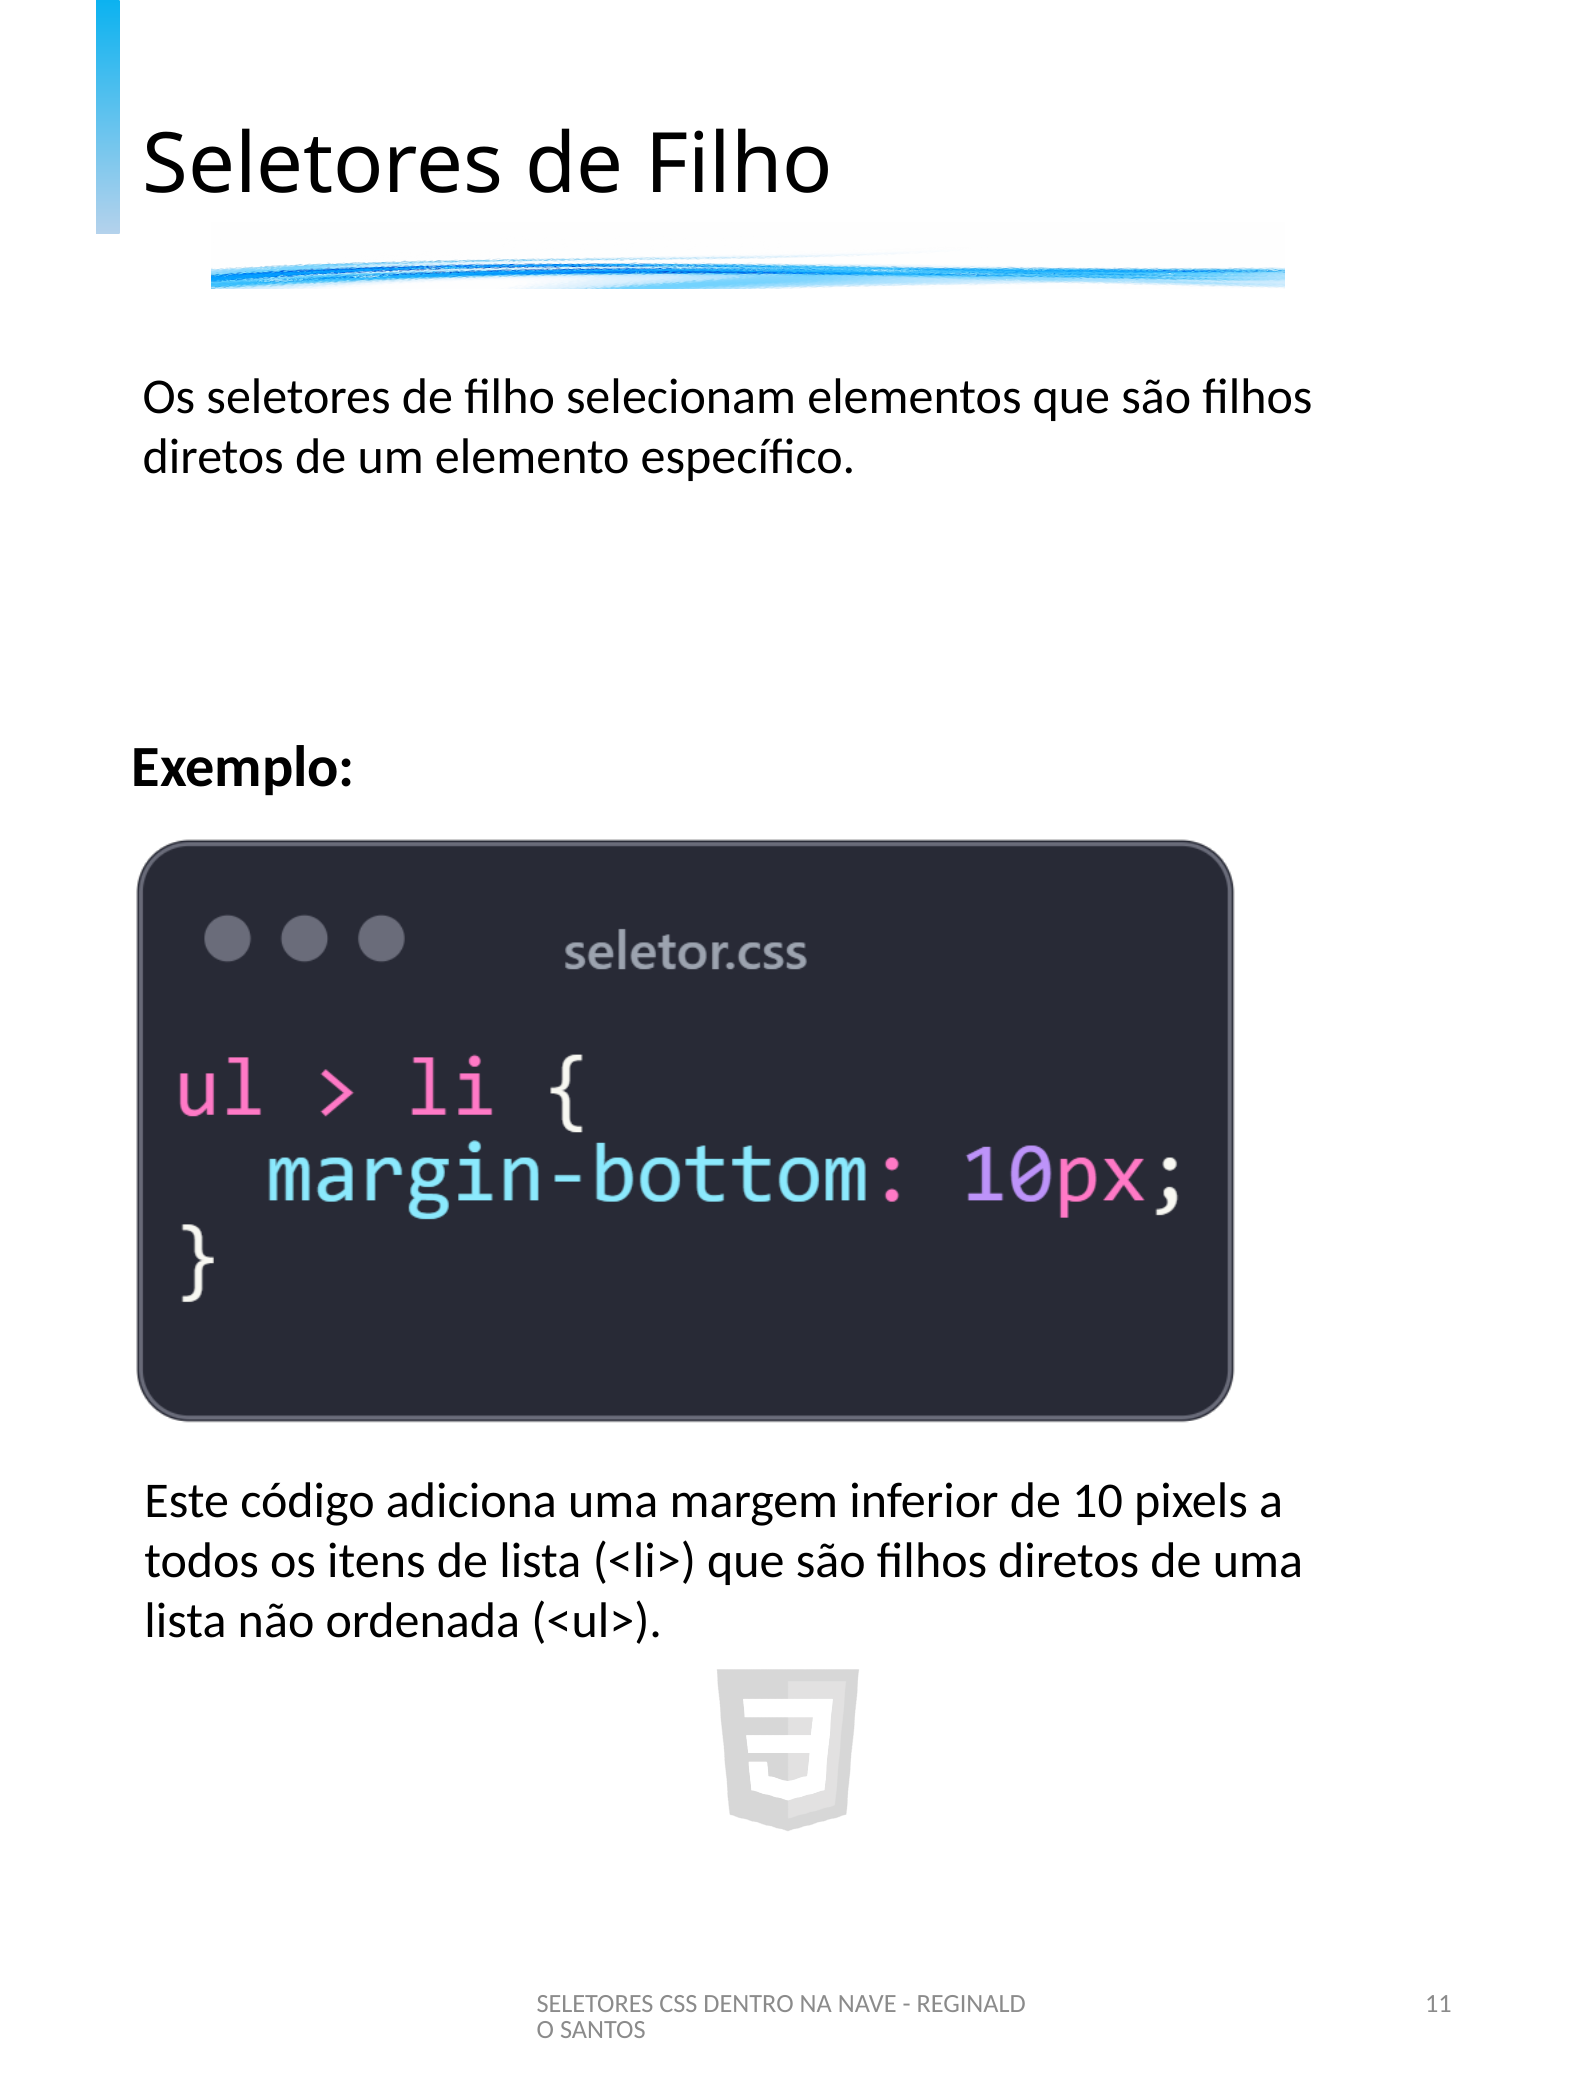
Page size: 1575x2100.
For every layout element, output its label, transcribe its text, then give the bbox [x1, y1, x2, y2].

text_box Os seletores de filho selecionam elementos que são filhos diretos de um elemento específico. [127, 356, 1345, 492]
text_box [95, 0, 121, 235]
footer SELETORES CSS DENTRO NA NAVE - REGINALDO SANTOS [521, 1946, 1054, 2059]
text_box Este código adiciona uma margem inferior de 10 pixels a todos os itens de lista (<li>) que são filhos diretos de uma lista não ordenada (<ul>). [129, 1572, 1346, 1655]
picture [594, 1667, 981, 1839]
picture [211, 222, 1285, 289]
picture [0, 686, 1475, 1572]
slide_number 11 [1112, 1946, 1467, 2059]
text_box Seletores de Filho [127, 101, 1378, 217]
